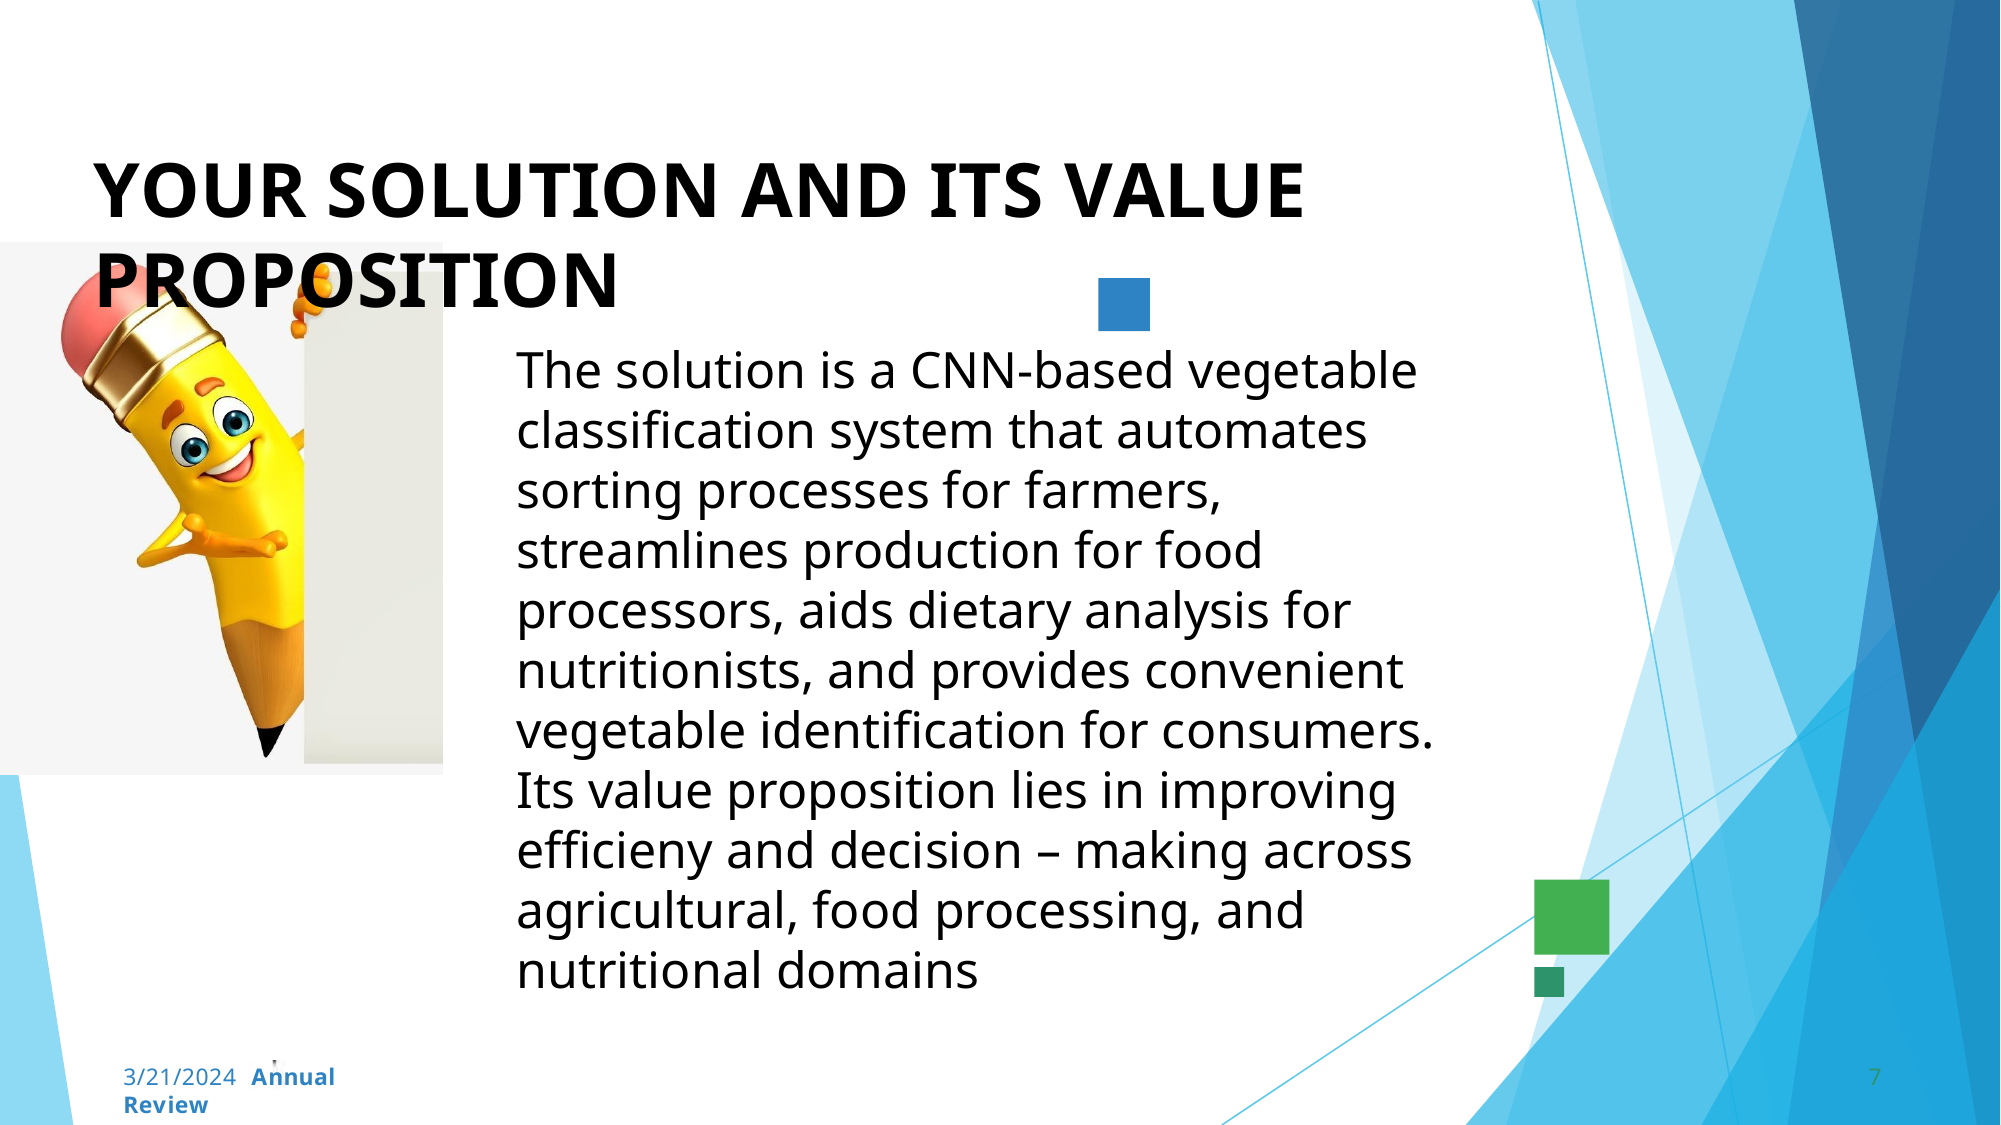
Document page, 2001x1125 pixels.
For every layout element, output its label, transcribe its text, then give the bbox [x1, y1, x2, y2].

title YOUR SOLUTION AND ITS VALUE PROPOSITION [91, 140, 1694, 331]
text_box The solution is a CNN-based vegetable classification system that automates sorting processes for farmers, streamlines production for food processors, aids dietary analysis for nutritionists, and provides convenient vegetable identification for consumers. Its value proposition lies in improving efficieny and decision – making across agricultural, food processing, and nutritional domains [499, 330, 1501, 1006]
picture [110, 1060, 463, 1094]
picture [0, 241, 443, 776]
text_box [1534, 879, 1610, 955]
slide_number 7 [1862, 1061, 1888, 1125]
text_box [1534, 967, 1565, 997]
text_box 3/21/2024 Annual Review [121, 1103, 417, 1118]
